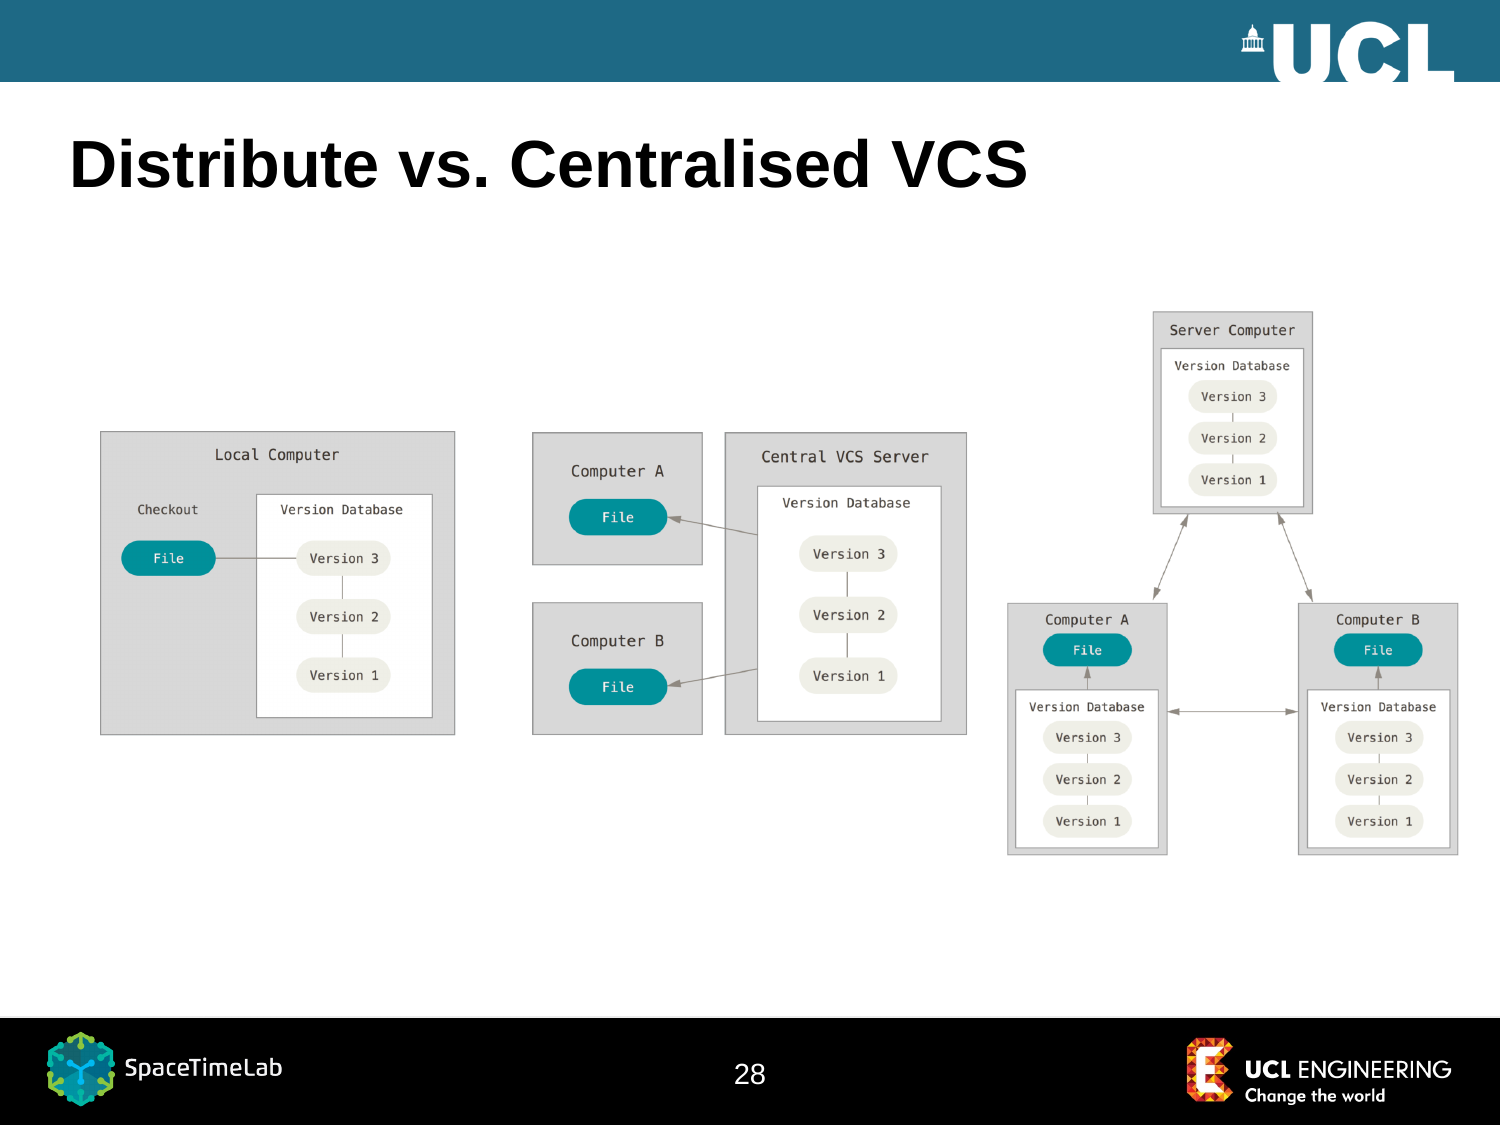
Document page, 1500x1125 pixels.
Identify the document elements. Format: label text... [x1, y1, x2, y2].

footer 28 [496, 1042, 1004, 1103]
title Distribute vs. Centralised VCS [54, 113, 1447, 197]
picture [531, 432, 969, 736]
picture [100, 431, 457, 736]
picture [998, 303, 1467, 865]
picture [0, 990, 1500, 1125]
